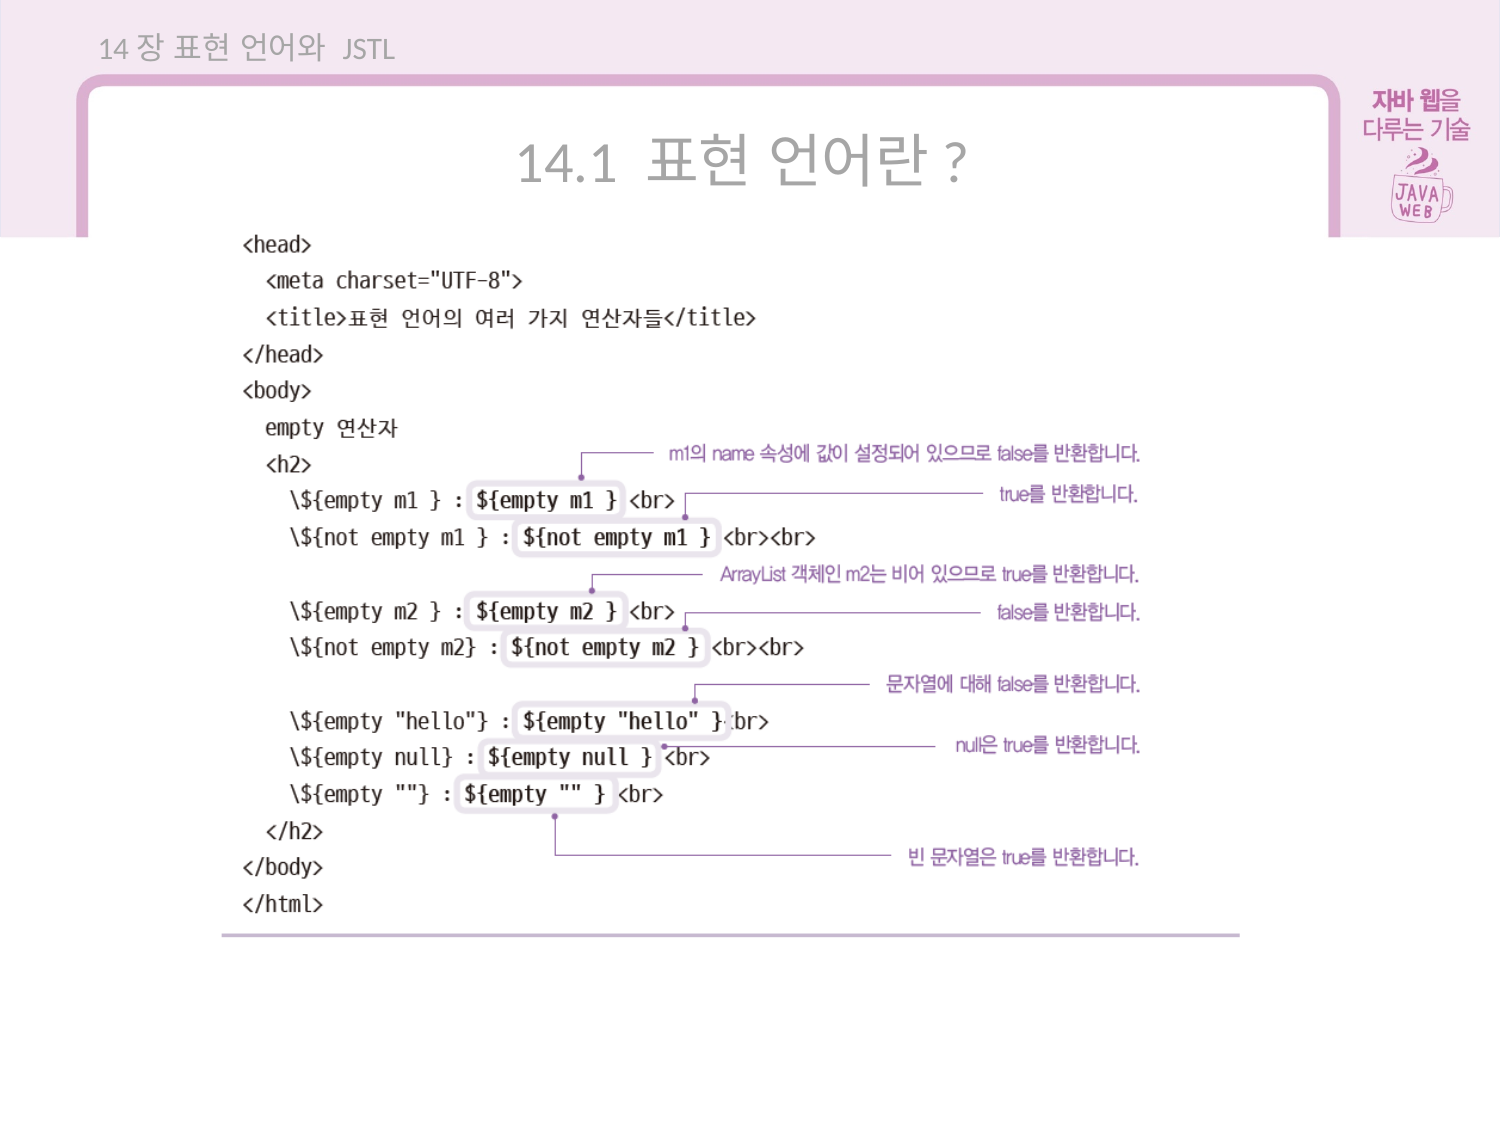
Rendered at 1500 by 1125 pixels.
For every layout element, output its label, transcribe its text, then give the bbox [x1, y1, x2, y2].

picture [0, 0, 1500, 1125]
text_box 14.1 표현 언어란? [217, 117, 1268, 202]
text_box 14장 표현 언어와 JSTL [82, 0, 1133, 74]
